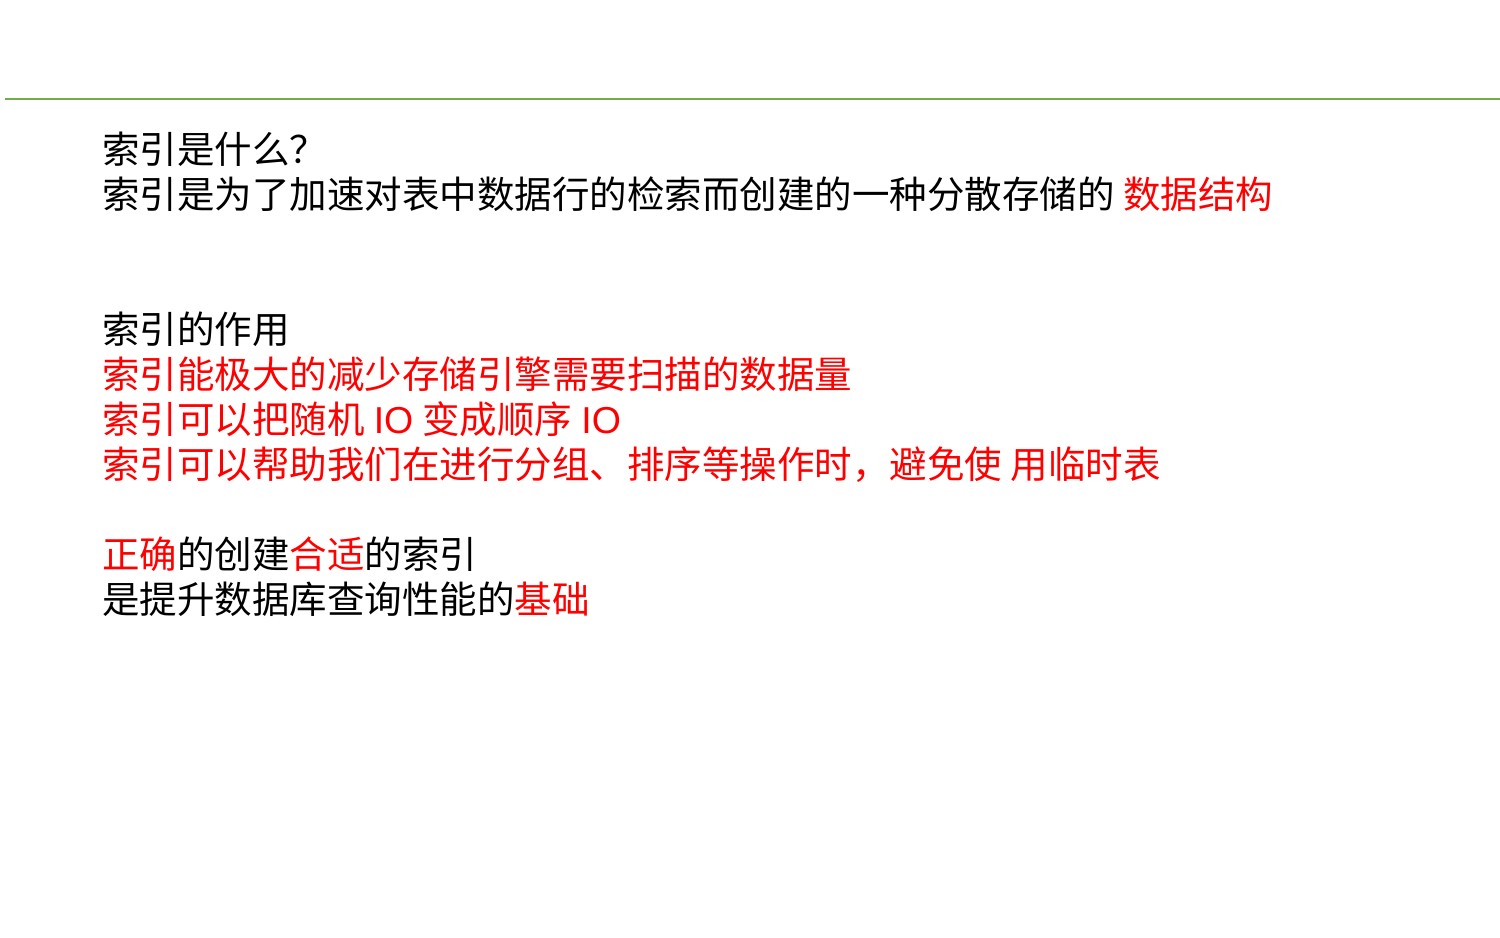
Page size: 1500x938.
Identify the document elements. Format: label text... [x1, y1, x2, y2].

text_box 索引是什么？ 索引是为了加速对表中数据行的检索而创建的一种分散存储的 数据结构 索引的作用 索引能极大的减少存储引擎需要扫描的数据量 索引可以把随机IO变成顺序IO 索引可以帮助我们在进行分组、排序等操作时，避免使 用临时表 正确的创建合适的索引 是提升数据库查询性能的基础 [87, 118, 1375, 674]
